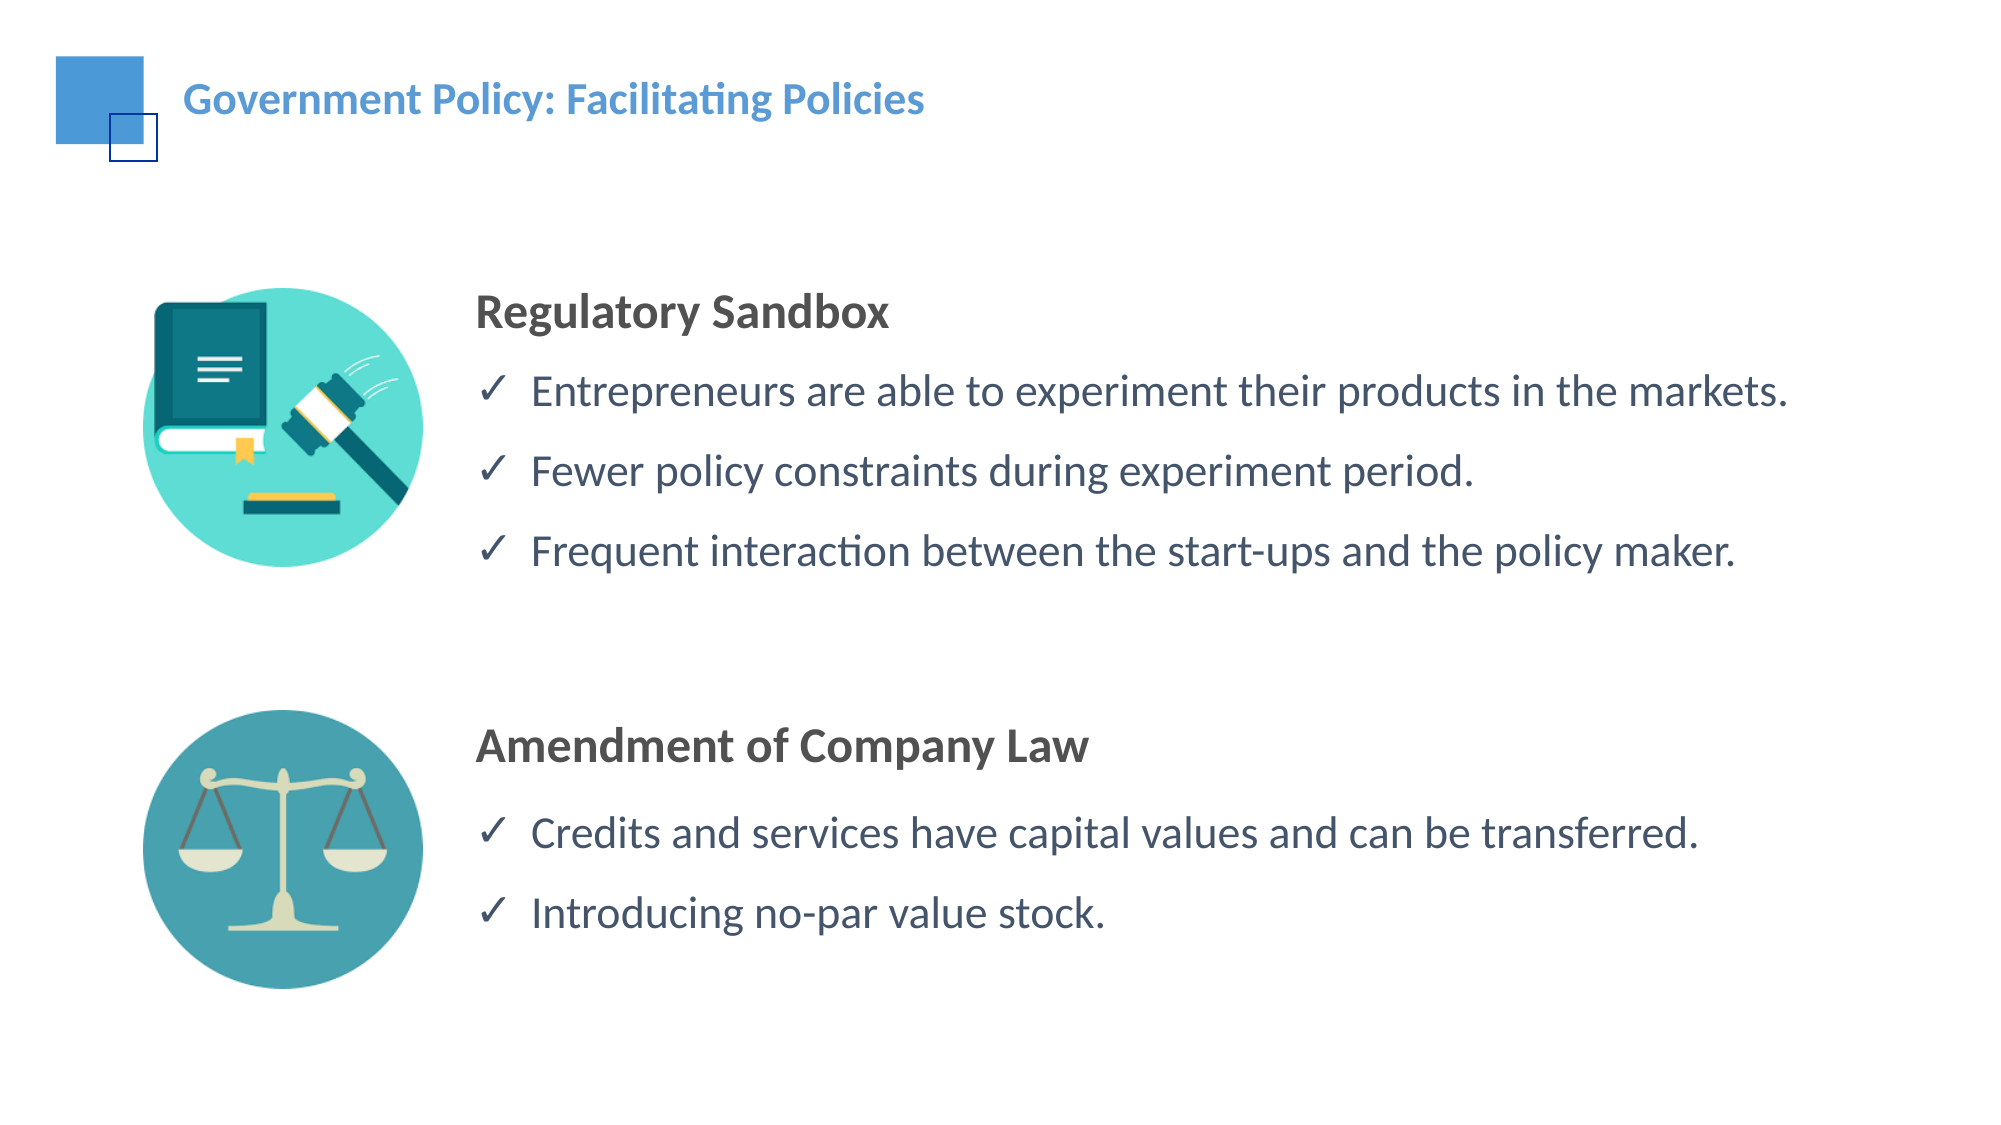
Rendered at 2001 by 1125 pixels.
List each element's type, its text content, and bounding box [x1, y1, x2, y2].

picture [143, 288, 423, 568]
text_box Credits and services have capital values and can be transferred. Introducing no-par value stock. [467, 795, 1806, 946]
text_box Regulatory Sandbox [468, 270, 898, 346]
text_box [55, 56, 935, 162]
picture [143, 710, 423, 990]
text_box Amendment of Company Law [468, 705, 1098, 780]
text_box Entrepreneurs are able to experiment their products in the markets. Fewer policy constraints during experiment period. Frequent interaction between the start-ups and the policy maker. [467, 353, 1893, 584]
